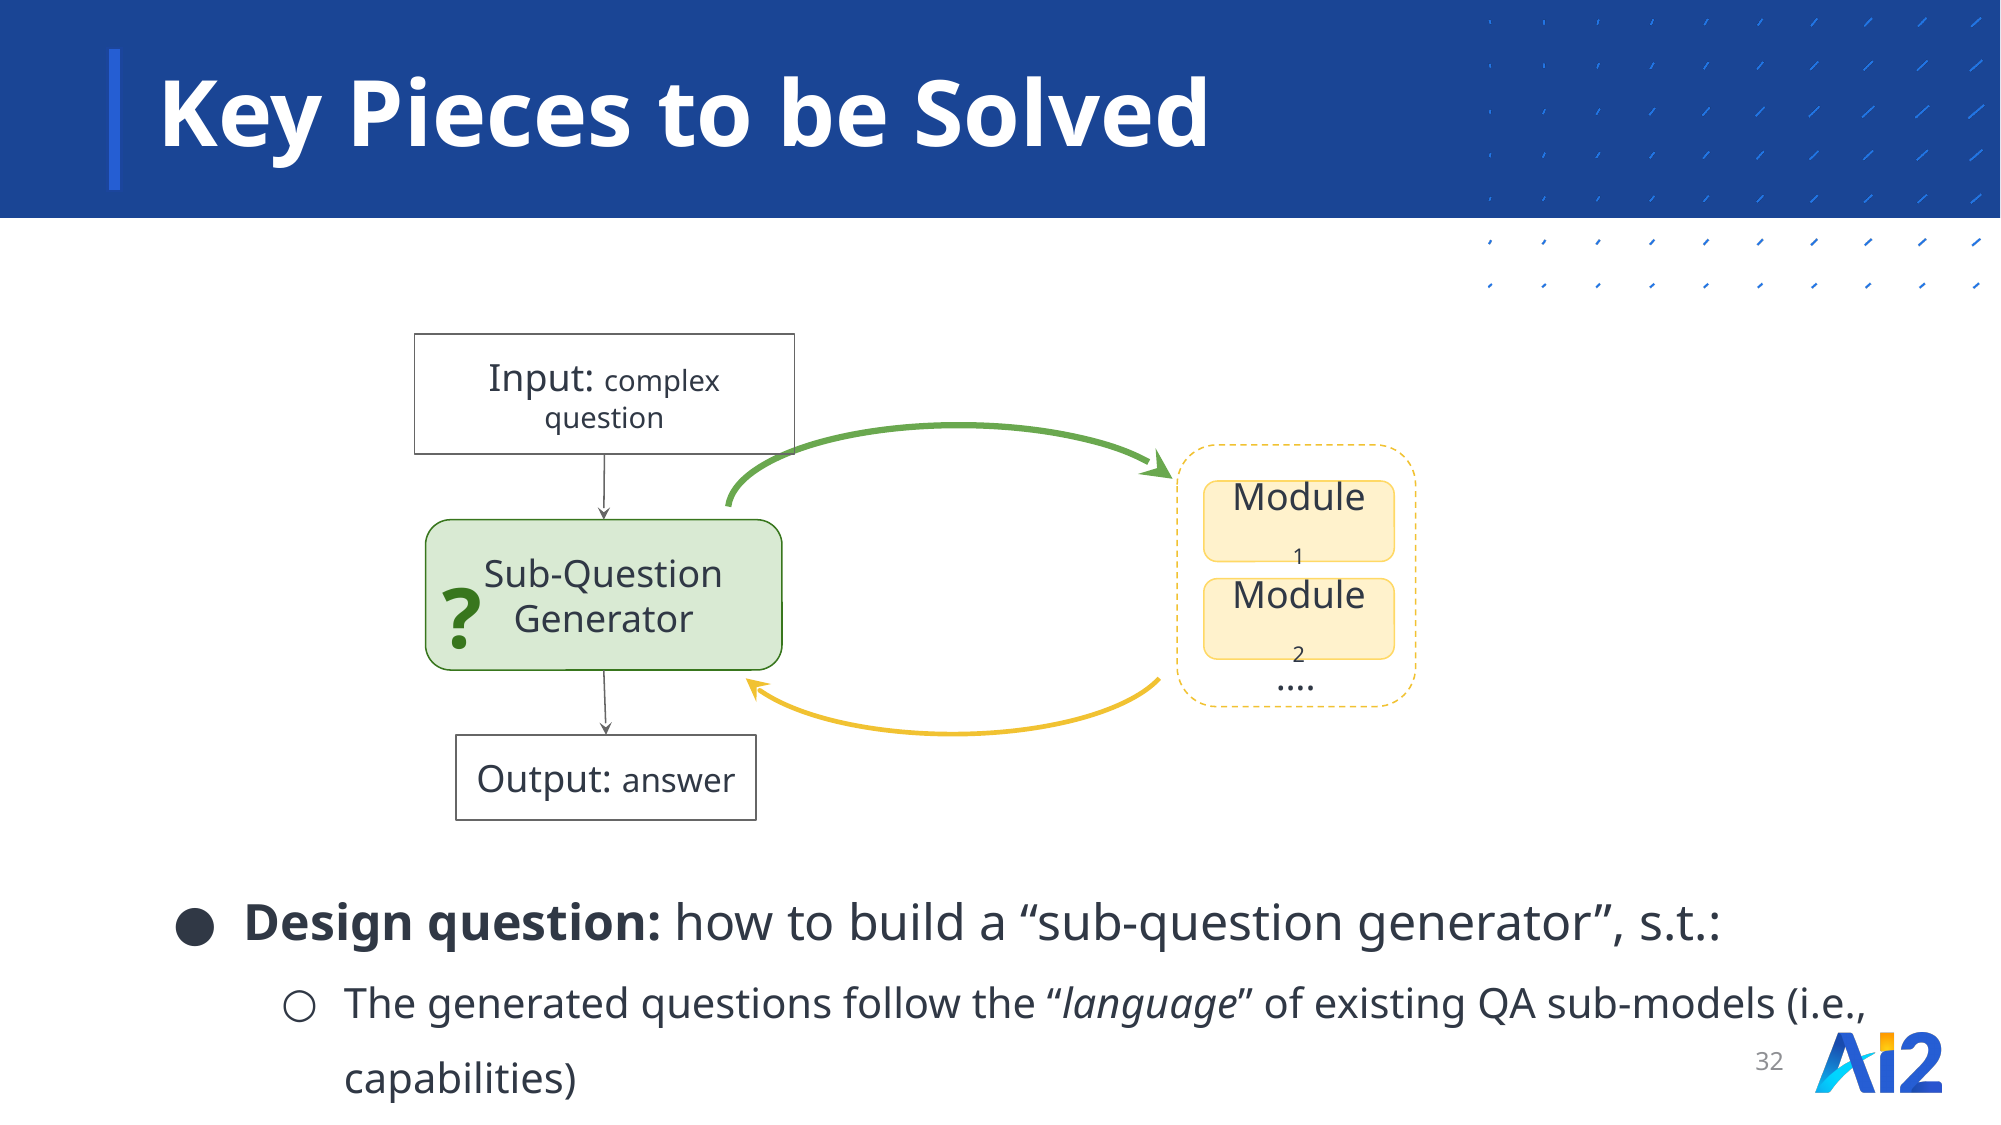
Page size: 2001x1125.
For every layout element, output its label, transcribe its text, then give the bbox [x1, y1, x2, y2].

title Key Pieces to be Solved [137, 47, 1863, 206]
picture [1487, 0, 2000, 289]
text_box [728, 425, 1173, 511]
text_box Module1 [1203, 481, 1395, 562]
text_box Module2 [1203, 578, 1395, 660]
text_box Input: complex question [414, 334, 795, 455]
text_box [603, 670, 607, 735]
text_box ? [414, 545, 511, 686]
text_box Sub-Question Generator [425, 519, 783, 671]
text_box [1177, 444, 1416, 707]
text_box [745, 650, 1160, 735]
picture [1815, 1032, 1942, 1093]
slide_number 32 [1716, 1032, 1804, 1093]
list Design question: how to build a “sub-question generator”, s.t.: The generated questions follow the “language” of existing QA sub-models (i.e., capabilities) [128, 889, 1947, 1012]
text_box …. [1228, 632, 1364, 718]
text_box Output: answer [455, 734, 757, 820]
